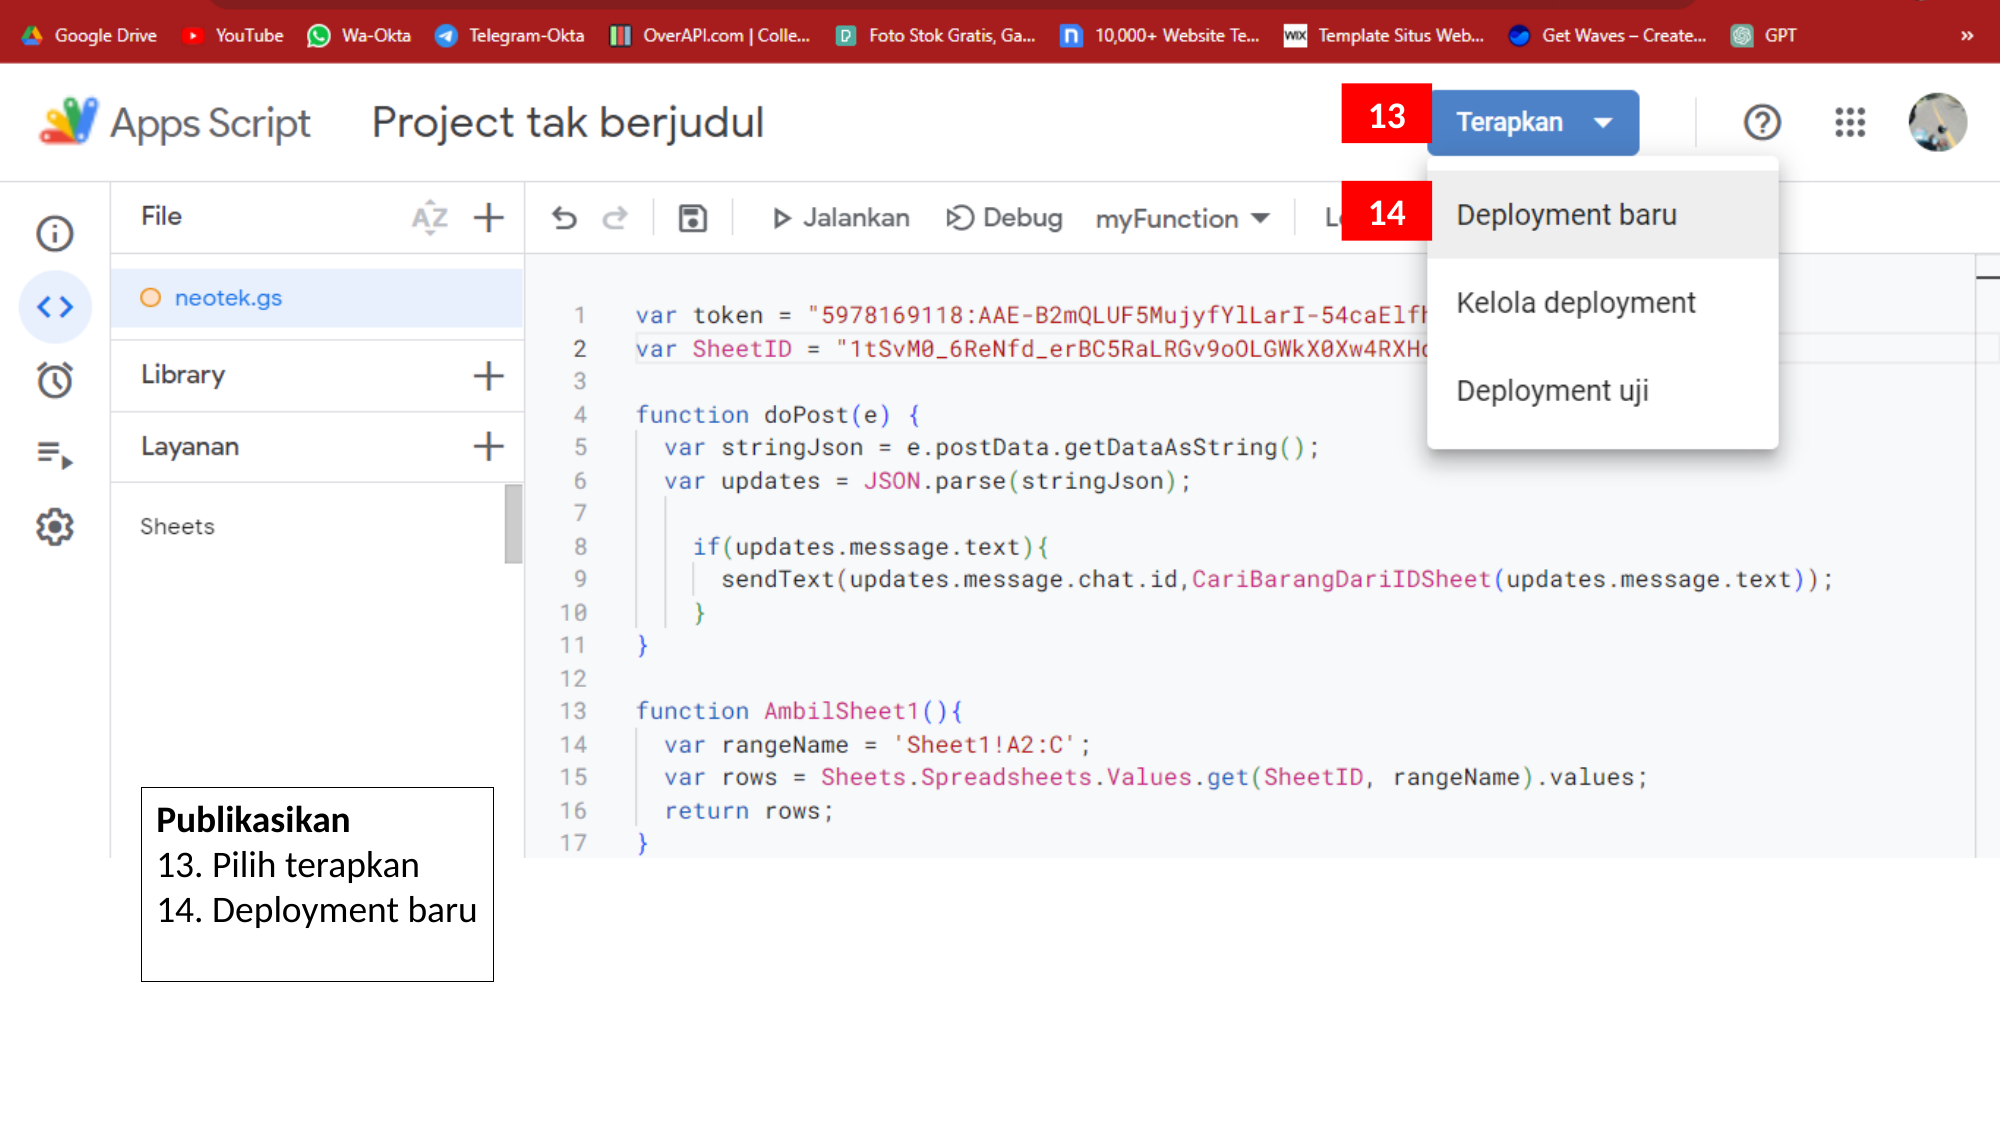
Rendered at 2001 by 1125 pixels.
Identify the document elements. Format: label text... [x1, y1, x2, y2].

picture [0, 0, 2000, 858]
text_box Publikasikan 13. Pilih terapkan 14. Deployment baru [141, 858, 494, 982]
